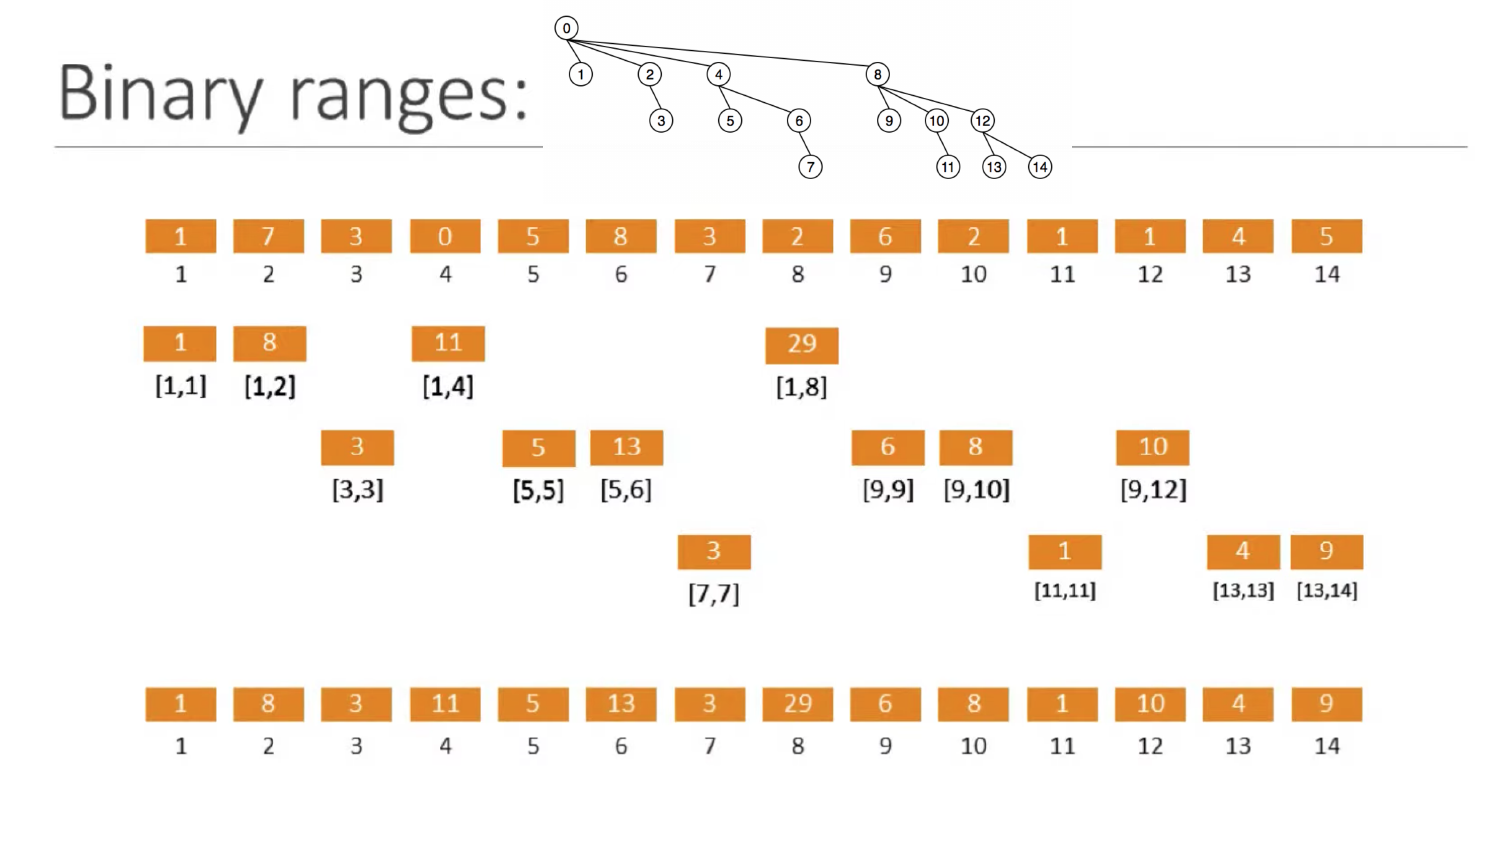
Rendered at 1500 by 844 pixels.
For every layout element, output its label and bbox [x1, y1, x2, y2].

picture [24, 0, 1476, 779]
